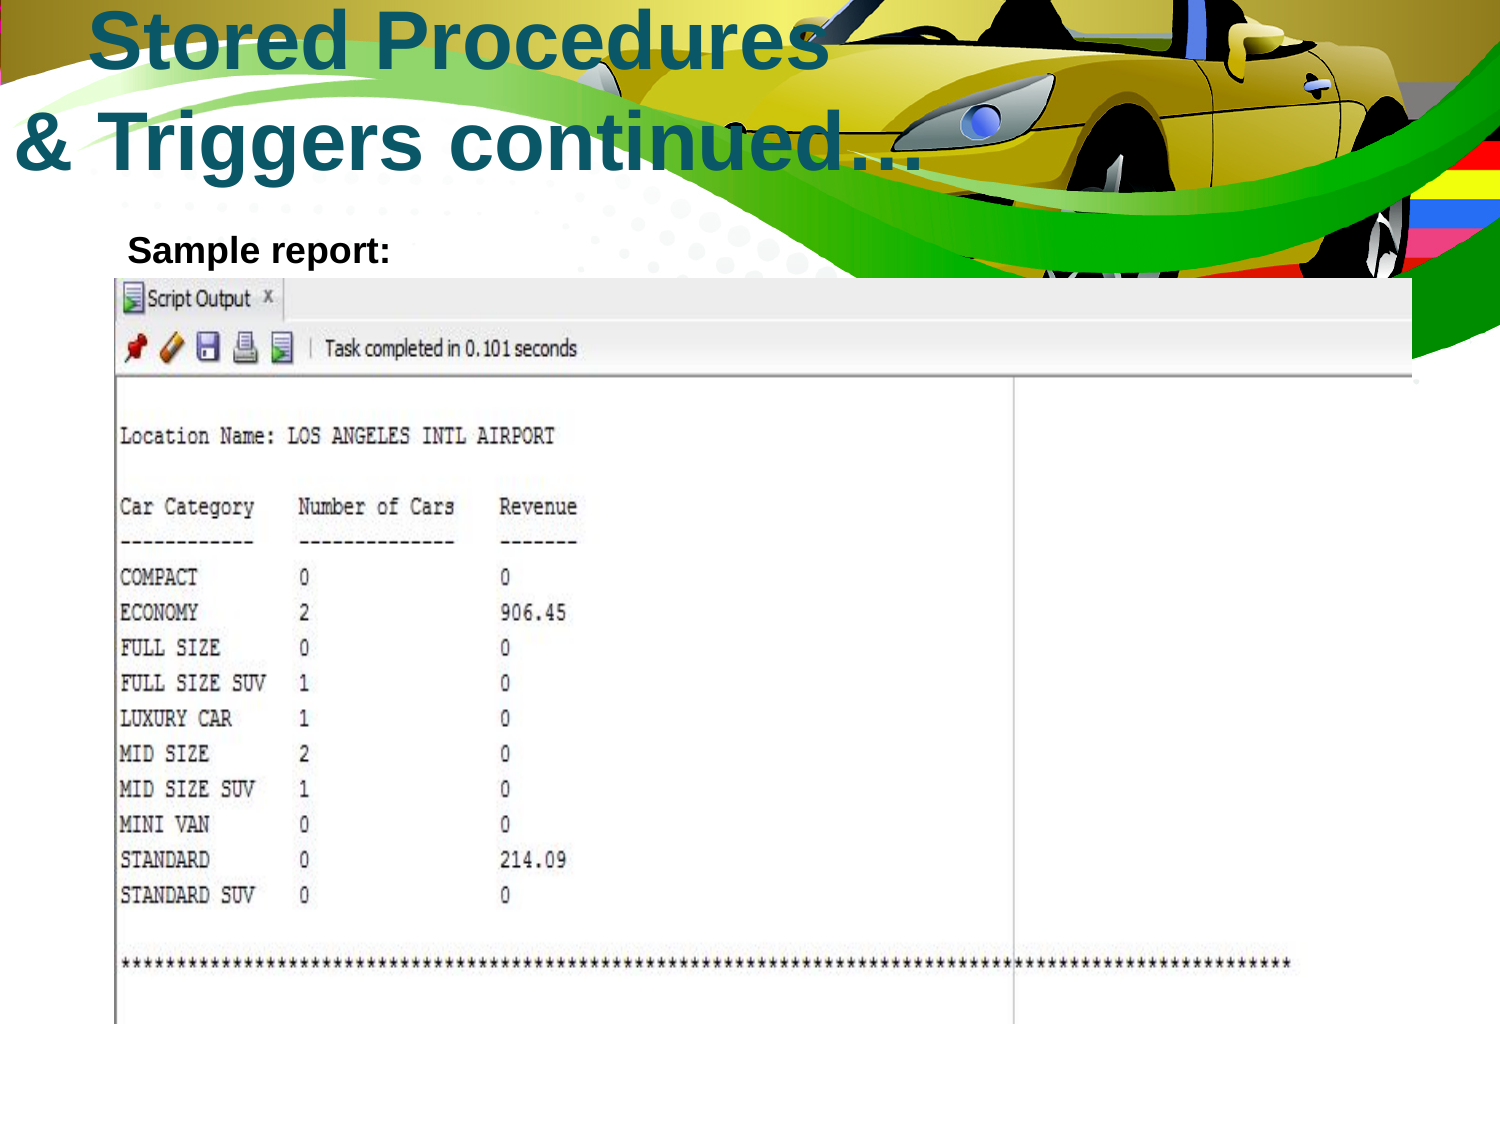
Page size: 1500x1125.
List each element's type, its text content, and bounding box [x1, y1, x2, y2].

text_box Stored Procedures & Triggers continued… [0, 0, 945, 195]
text_box Sample report: [112, 218, 633, 278]
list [113, 278, 1412, 1024]
picture [0, 0, 1500, 1125]
